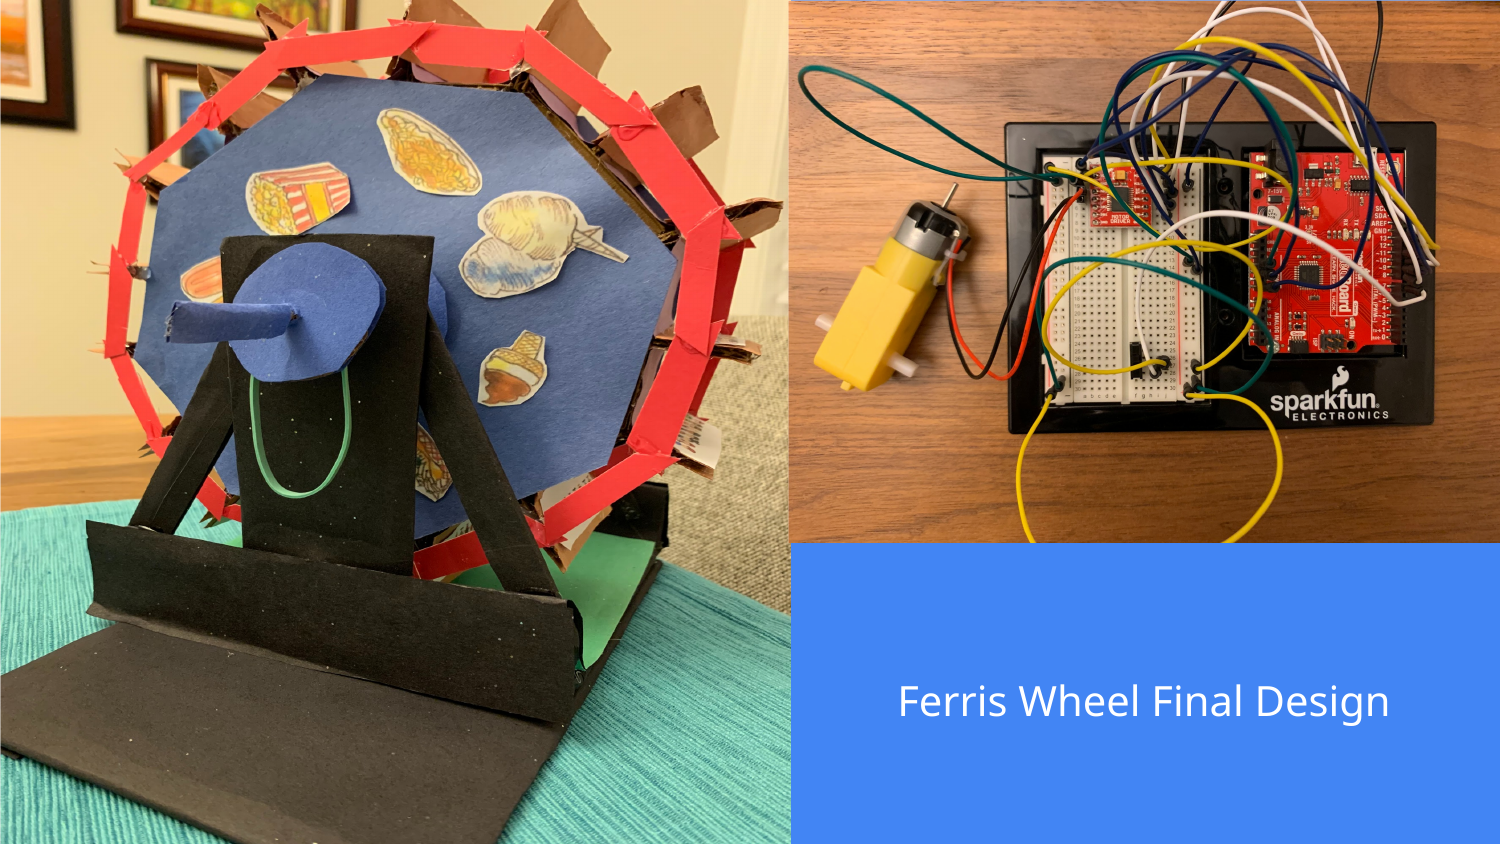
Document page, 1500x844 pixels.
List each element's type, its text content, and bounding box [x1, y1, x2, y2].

picture [0, 0, 1500, 844]
list Ferris Wheel Final Design [829, 620, 1459, 773]
